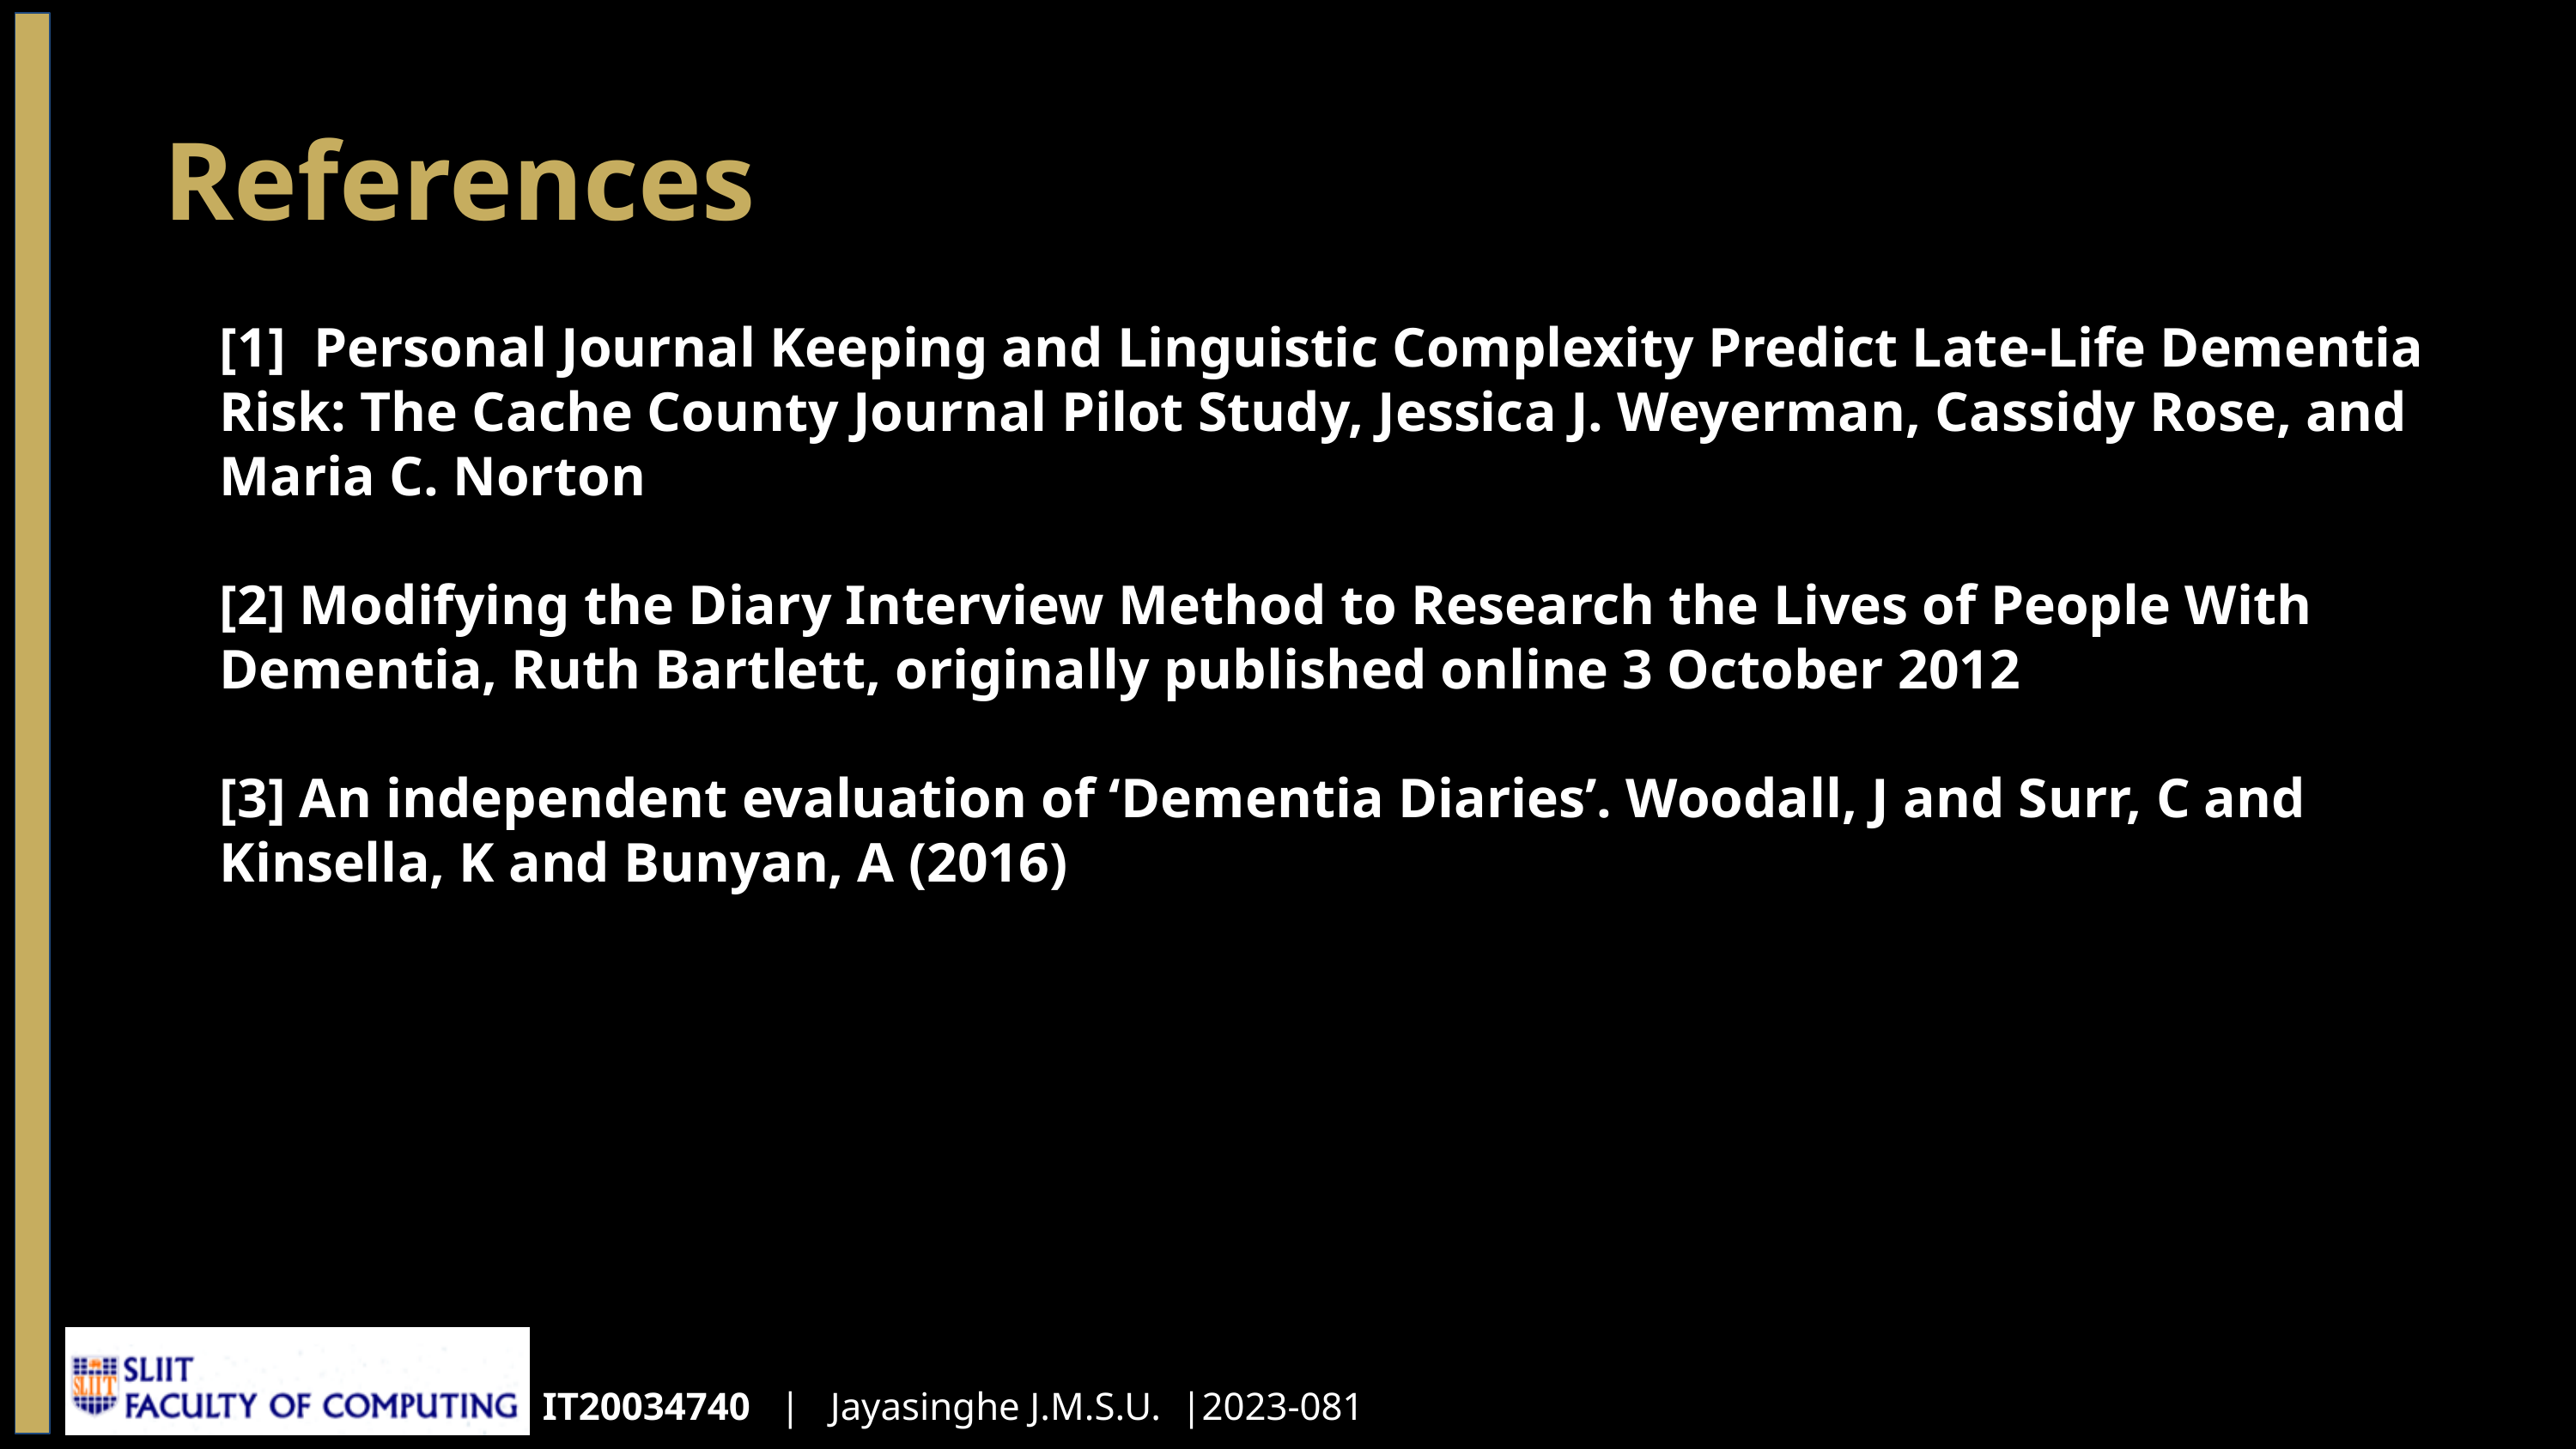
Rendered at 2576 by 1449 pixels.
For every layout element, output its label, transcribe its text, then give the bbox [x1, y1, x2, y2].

text_box IT20034740 | Jayasinghe J.M.S.U. |2023-081 [529, 1362, 1900, 1441]
picture [64, 1327, 531, 1435]
text_box [1] Personal Journal Keeping and Linguistic Complexity Predict Late-Life Dementia Risk: The Cache County Journal Pilot Study, Jessica J. Weyerman, Cassidy Rose, and Maria C. Norton [2] Modifying the Diary Interview Method to Research the Lives of People With Dementia, Ruth Bartlett, originally published online 3 October 2012 [3] An independent evaluation of ‘Dementia Diaries’. Woodall, J and Surr, C and Kinsella, K and Bunyan, A (2016) [206, 300, 2508, 1099]
text_box References [150, 99, 1030, 254]
text_box [15, 12, 50, 1434]
